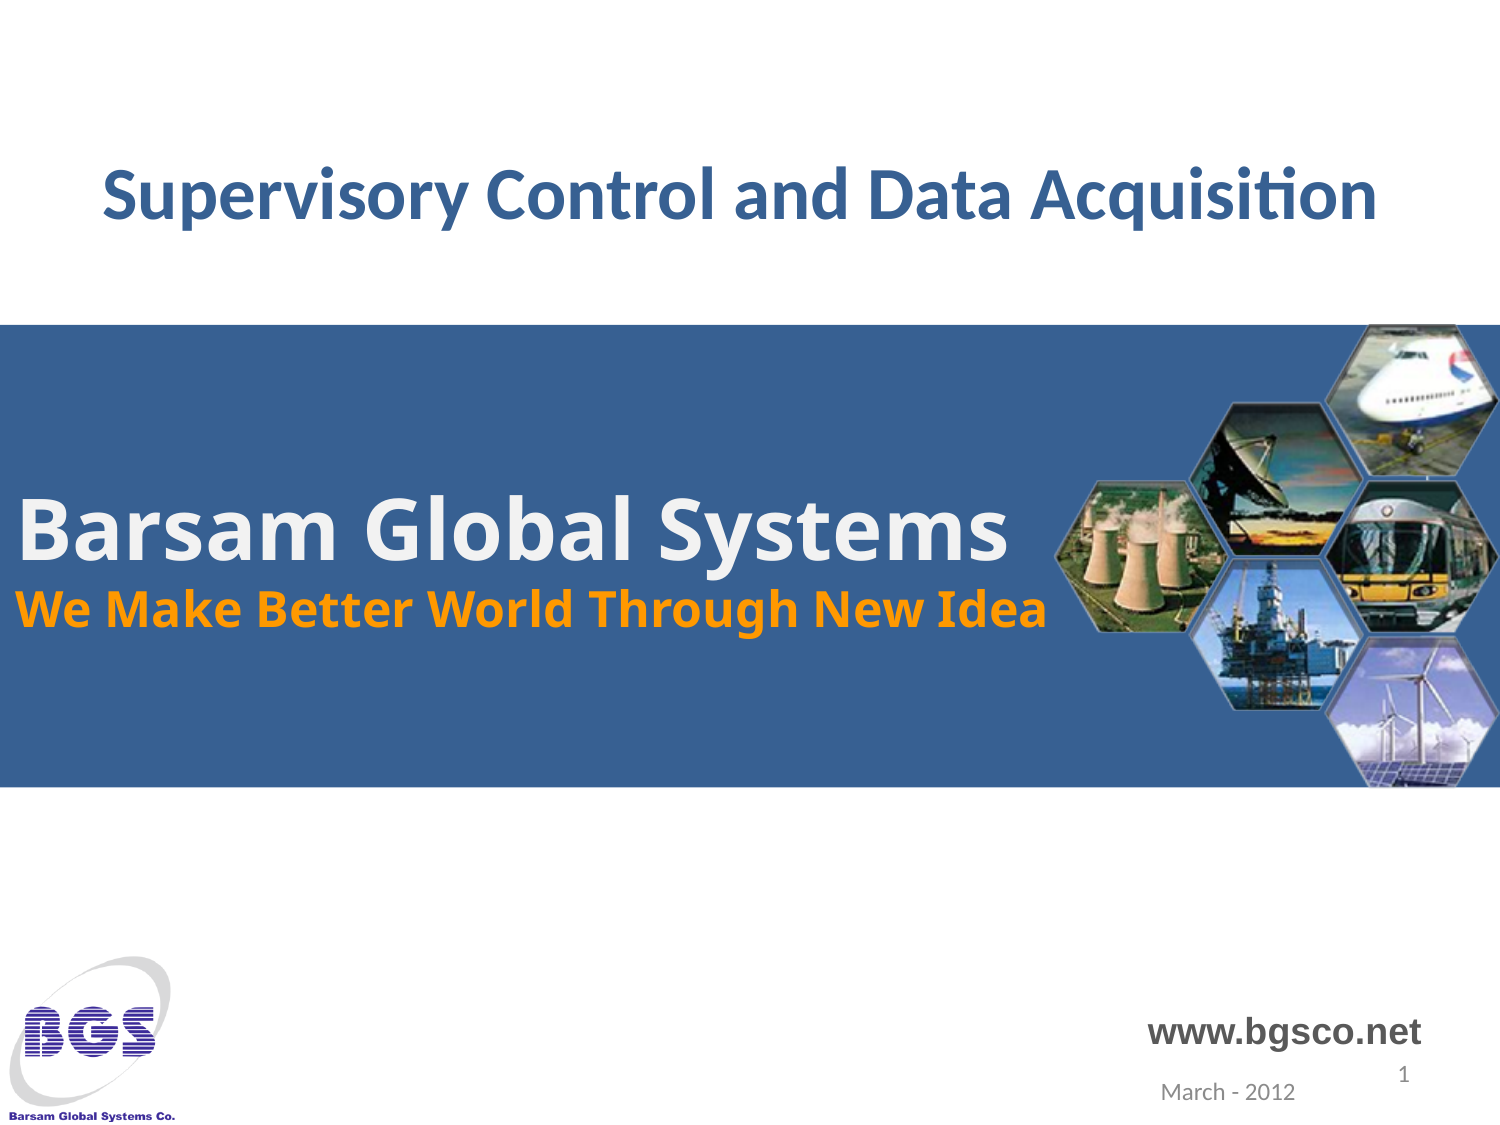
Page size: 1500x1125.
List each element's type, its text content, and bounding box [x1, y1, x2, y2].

text_box Supervisory Control and Data Acquisition [0, 137, 1500, 243]
slide_number 1 [1074, 1042, 1425, 1103]
picture [0, 952, 176, 1122]
slide_number March - 2012 [1145, 1060, 1496, 1121]
picture [1052, 324, 1500, 790]
title Barsam Global Systems We Make Better World Through New Idea [0, 324, 1051, 788]
text_box www.bgsco.net [1133, 999, 1496, 1060]
